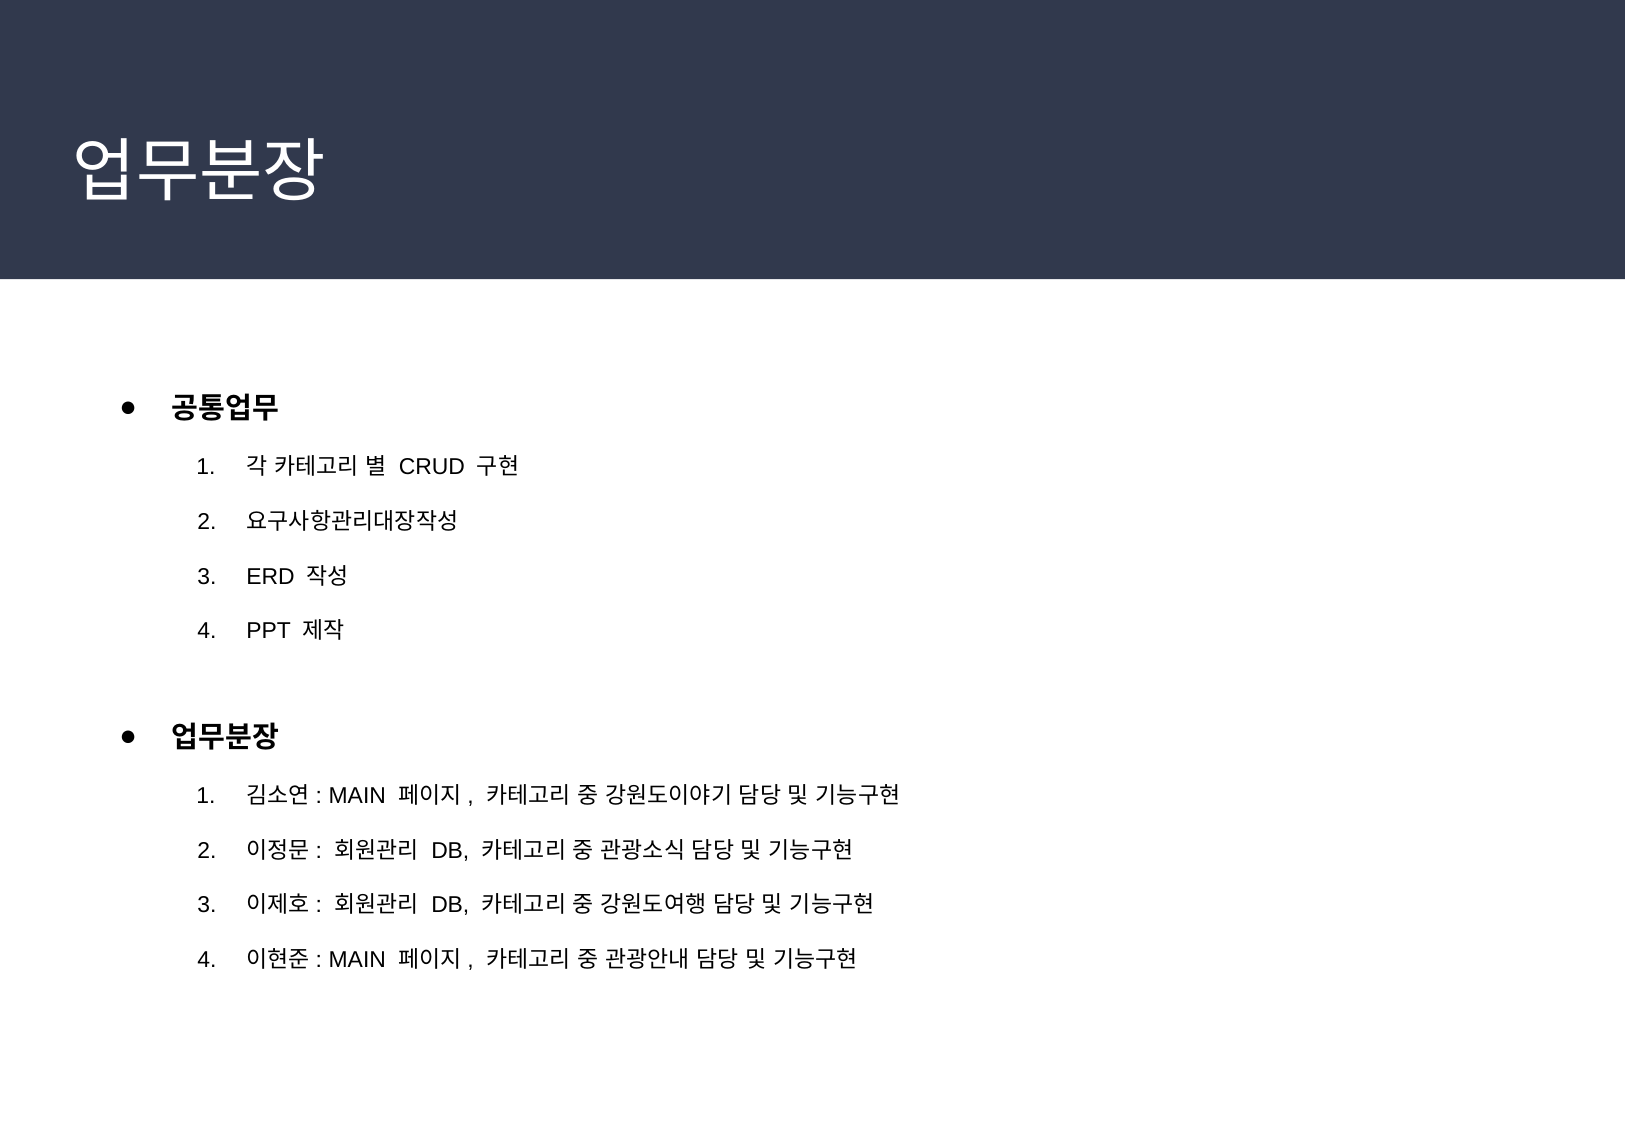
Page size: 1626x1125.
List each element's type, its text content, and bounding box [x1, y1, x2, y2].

title 업무분장 [55, 109, 1570, 246]
text_box 업무분장 김소연: MAIN 페이지, 카테고리 중 강원도이야기 담당 및 기능구현 이정문: 회원관리 DB, 카테고리 중 관광소식 담당 및 기능구현 이제호: 회원관리 DB, 카테고리 중 강원도여행 담당 및 기능구현 이현준: MAIN 페이지, 카테고리 중 관광안내 담당 및 기능구현 [81, 667, 1443, 988]
text_box 공통업무 각 카테고리 별 CRUD 구현 요구사항관리대장작성 ERD 작성 PPT 제작 [81, 338, 1443, 659]
